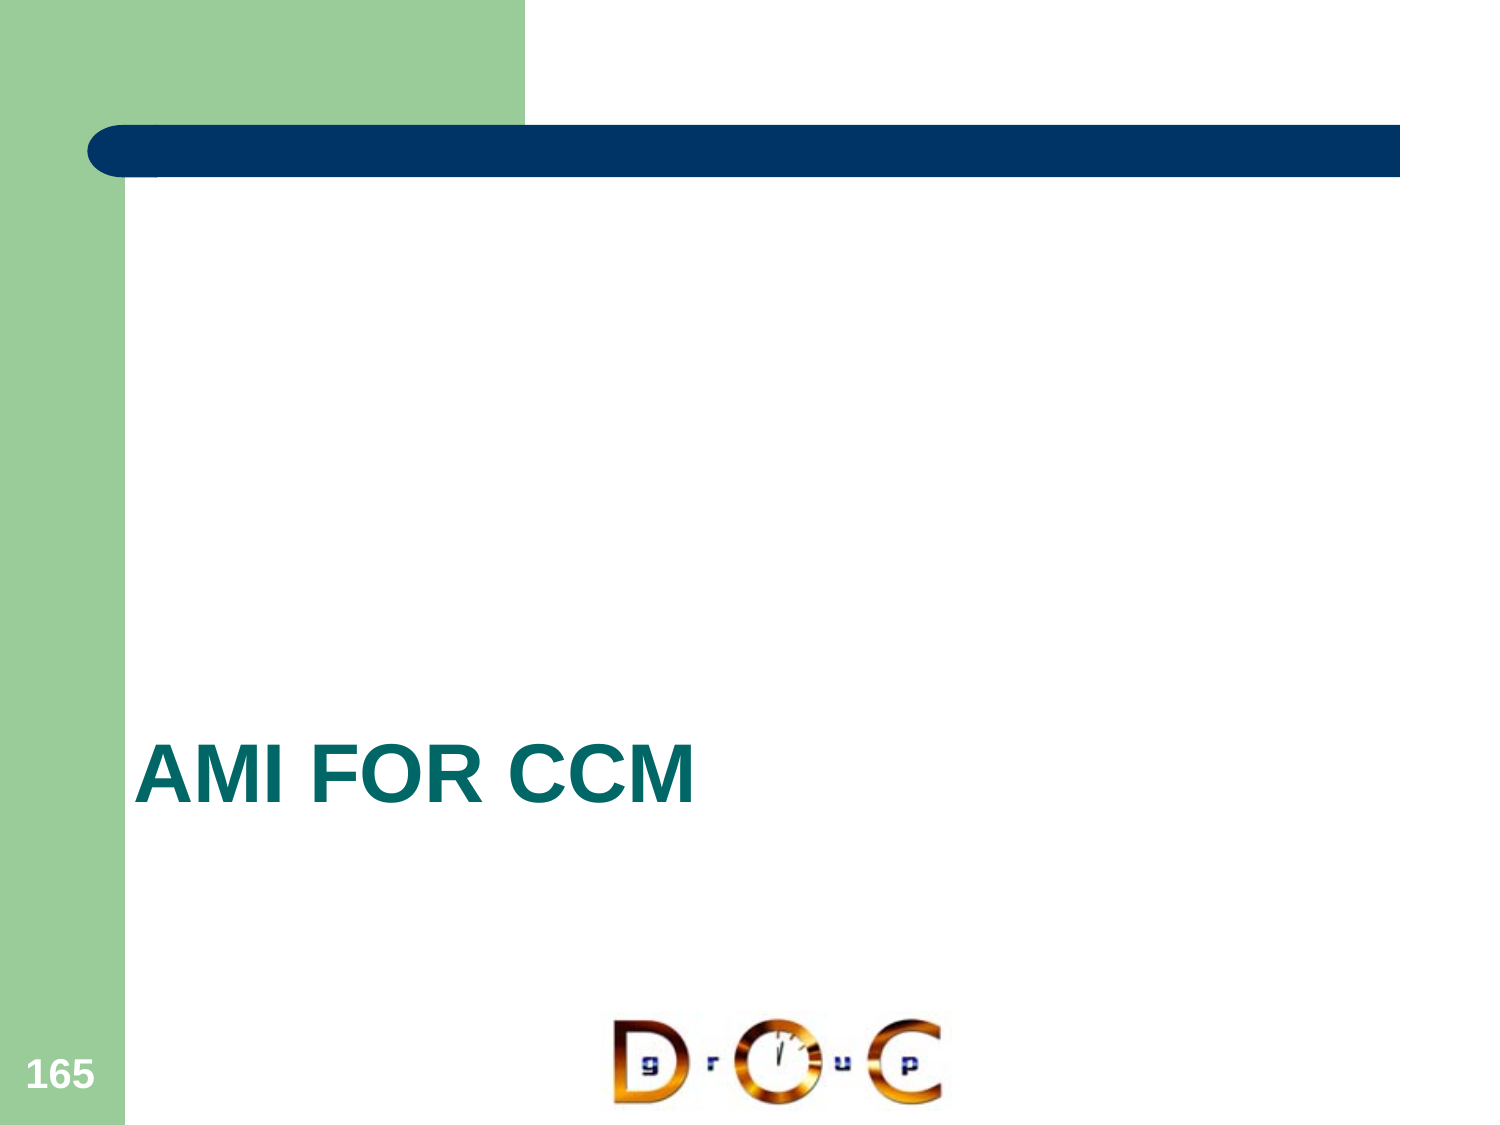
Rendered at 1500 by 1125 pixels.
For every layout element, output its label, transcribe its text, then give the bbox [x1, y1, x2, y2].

slide_number 165 [2, 1023, 118, 1105]
picture [601, 1011, 952, 1111]
title AMI for CCM [118, 722, 1394, 947]
